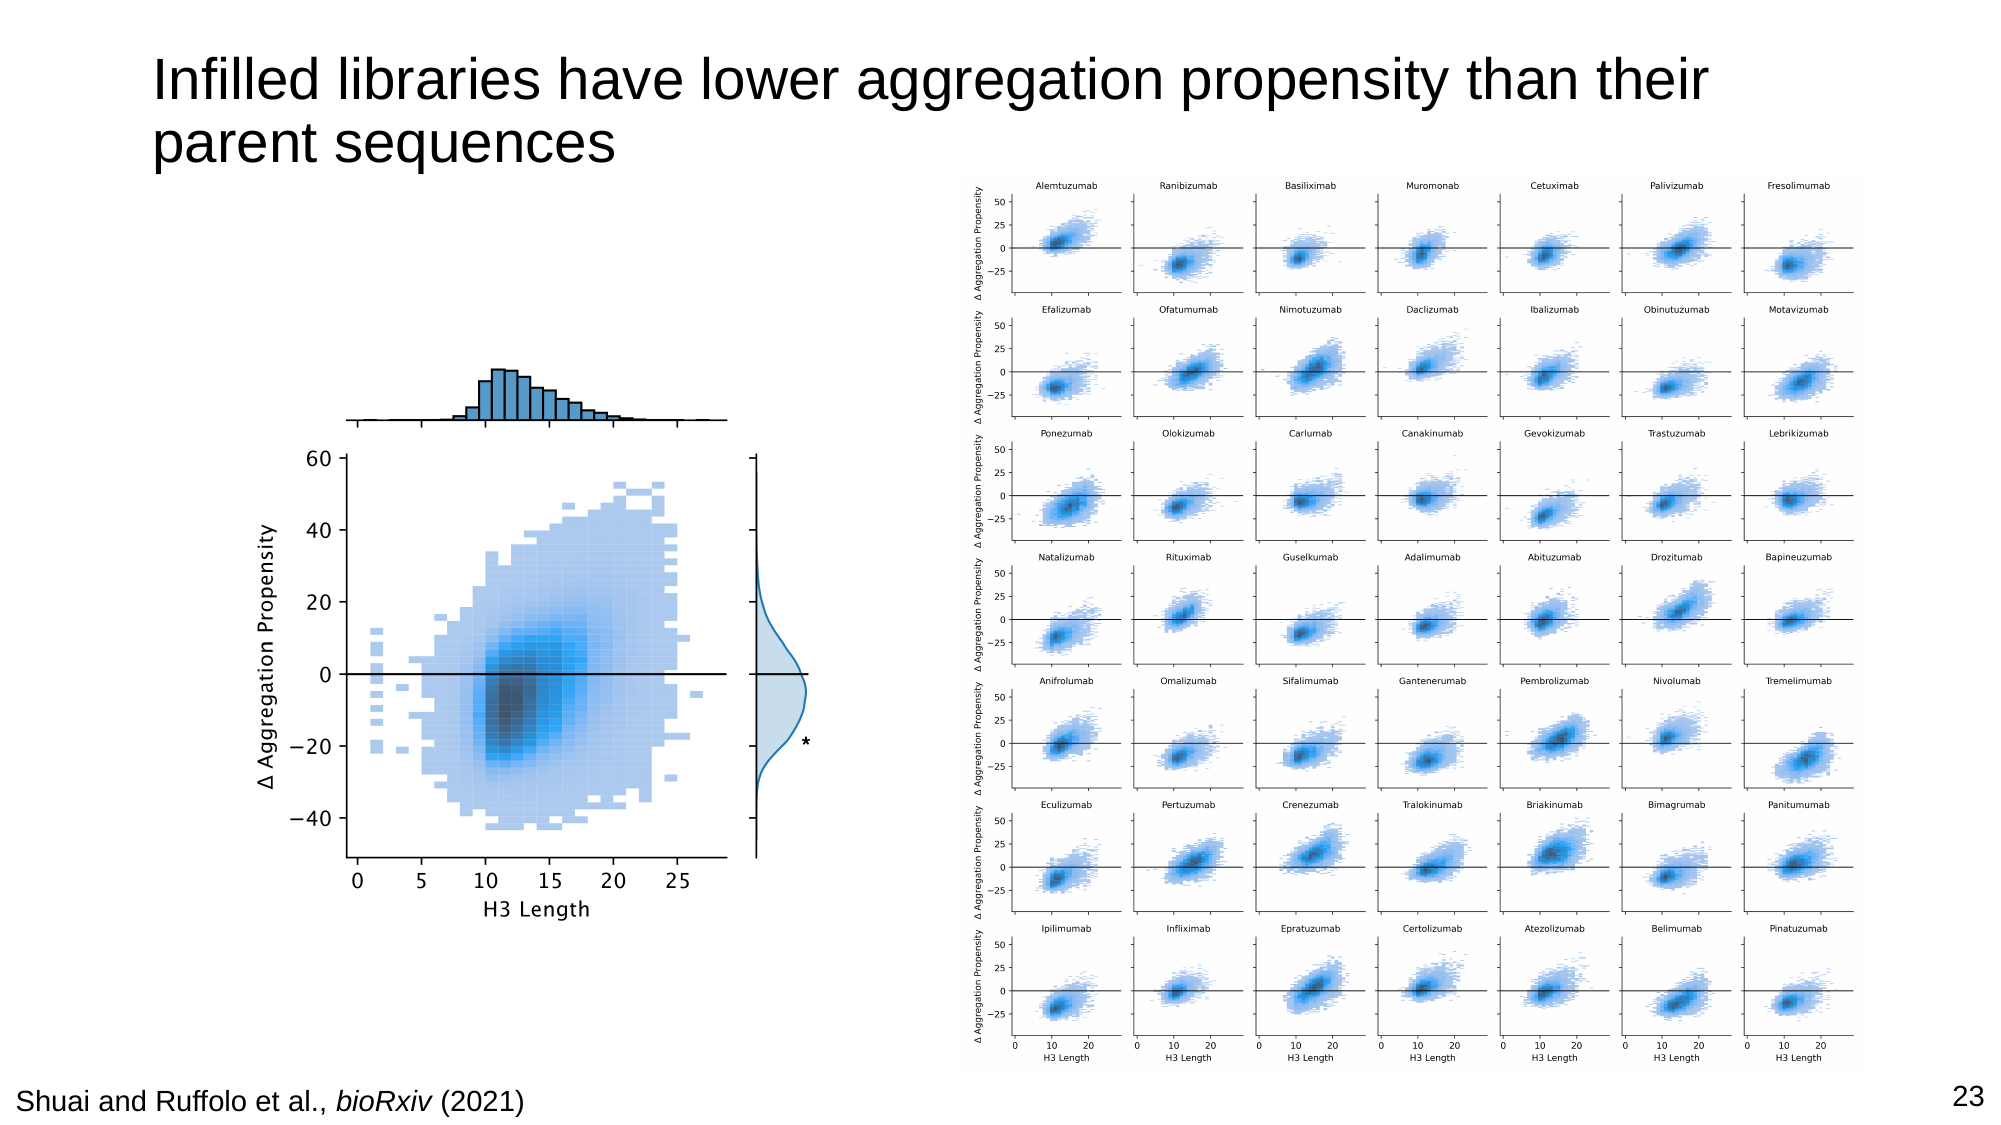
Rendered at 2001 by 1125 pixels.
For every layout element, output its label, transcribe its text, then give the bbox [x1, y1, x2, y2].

picture [230, 344, 831, 945]
slide_number 23 [1550, 1065, 2000, 1125]
text_box Shuai and Ruffolo et al., bioRxiv (2021) [0, 1074, 540, 1125]
picture [962, 172, 1863, 1073]
title Infilled libraries have lower aggregation propensity than their parent sequences [137, 3, 1863, 221]
